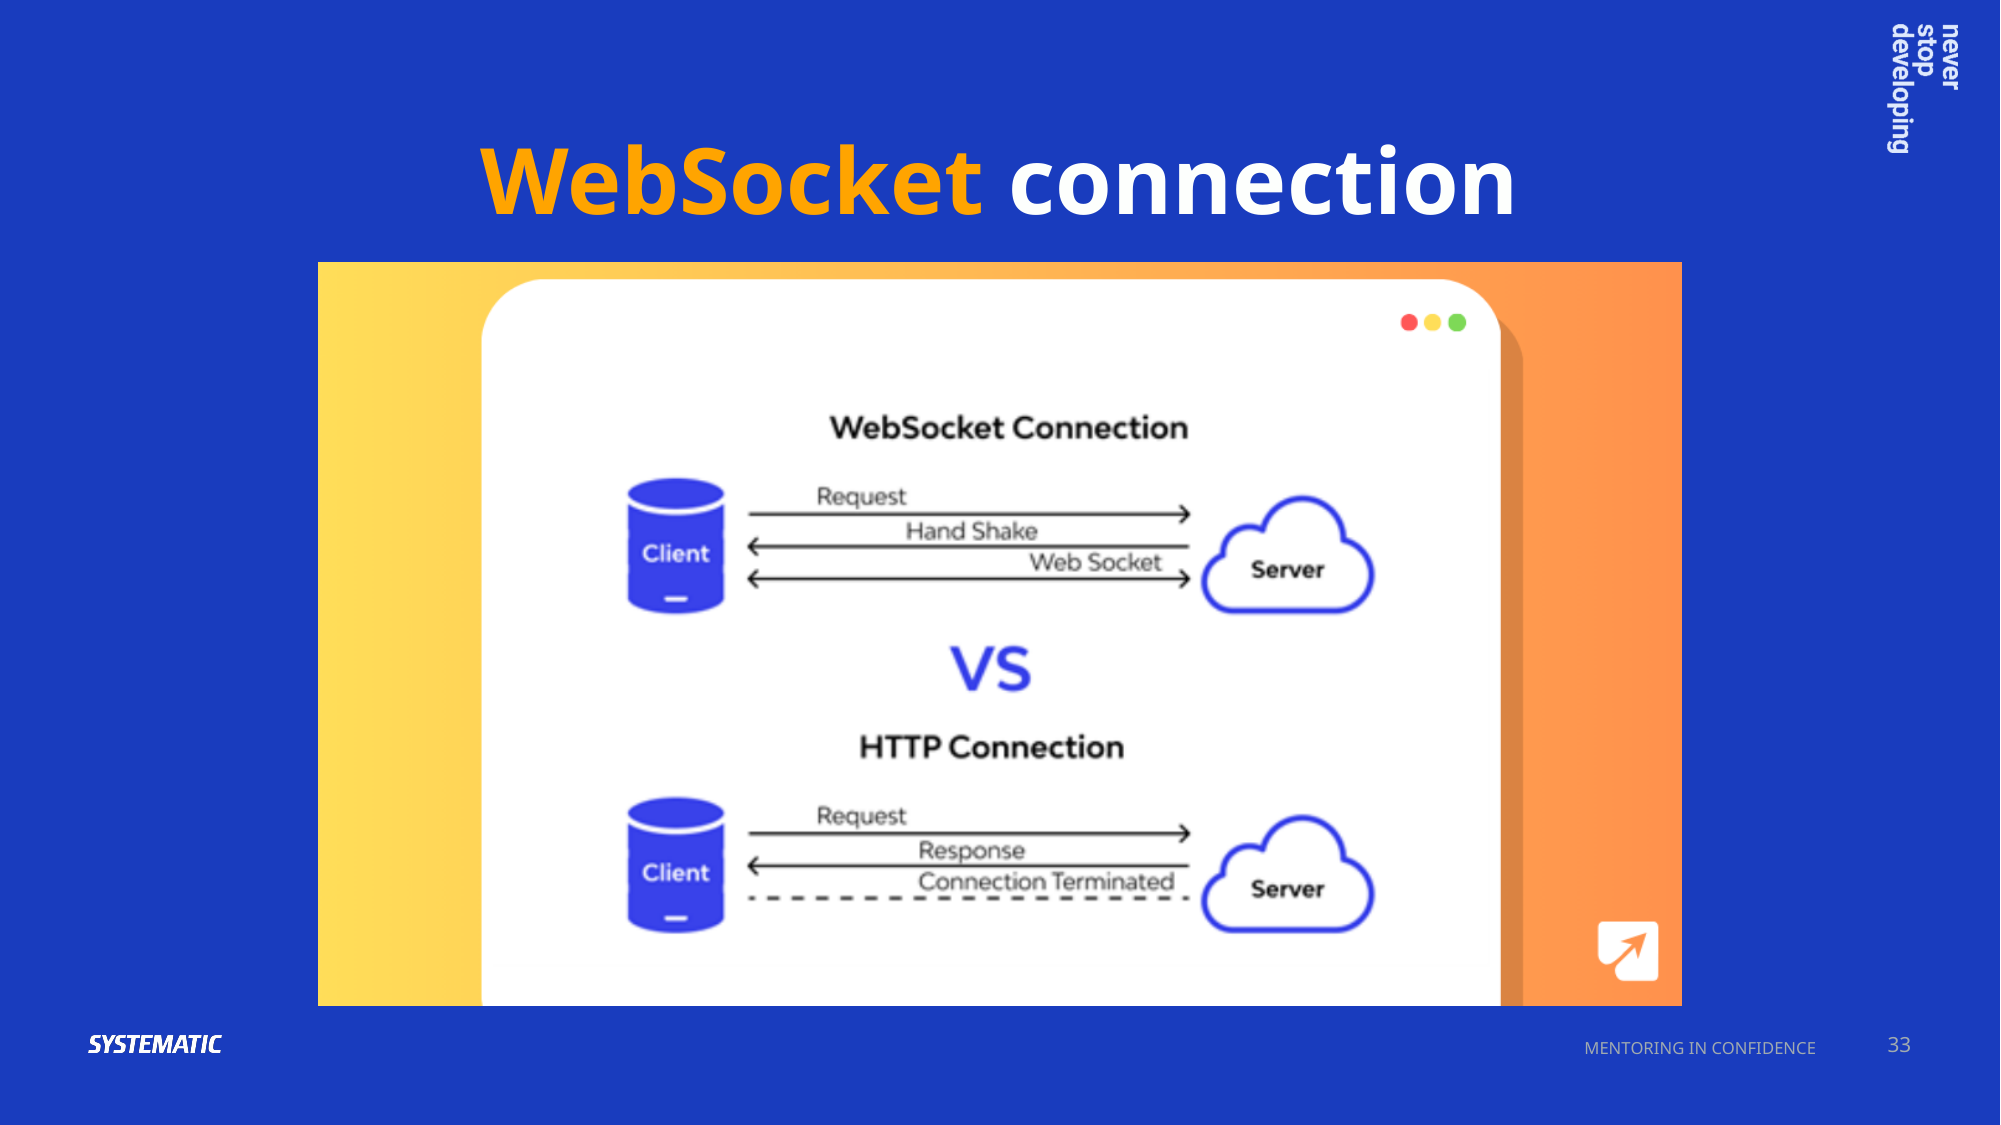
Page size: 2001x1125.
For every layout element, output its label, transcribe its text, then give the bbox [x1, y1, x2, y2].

picture [88, 1035, 222, 1053]
title WebSocket connection [130, 88, 1870, 233]
slide_number 33 [1856, 1036, 1912, 1061]
footer MENTORING IN CONFIDENCE [905, 1035, 1817, 1060]
picture [318, 262, 1682, 1006]
